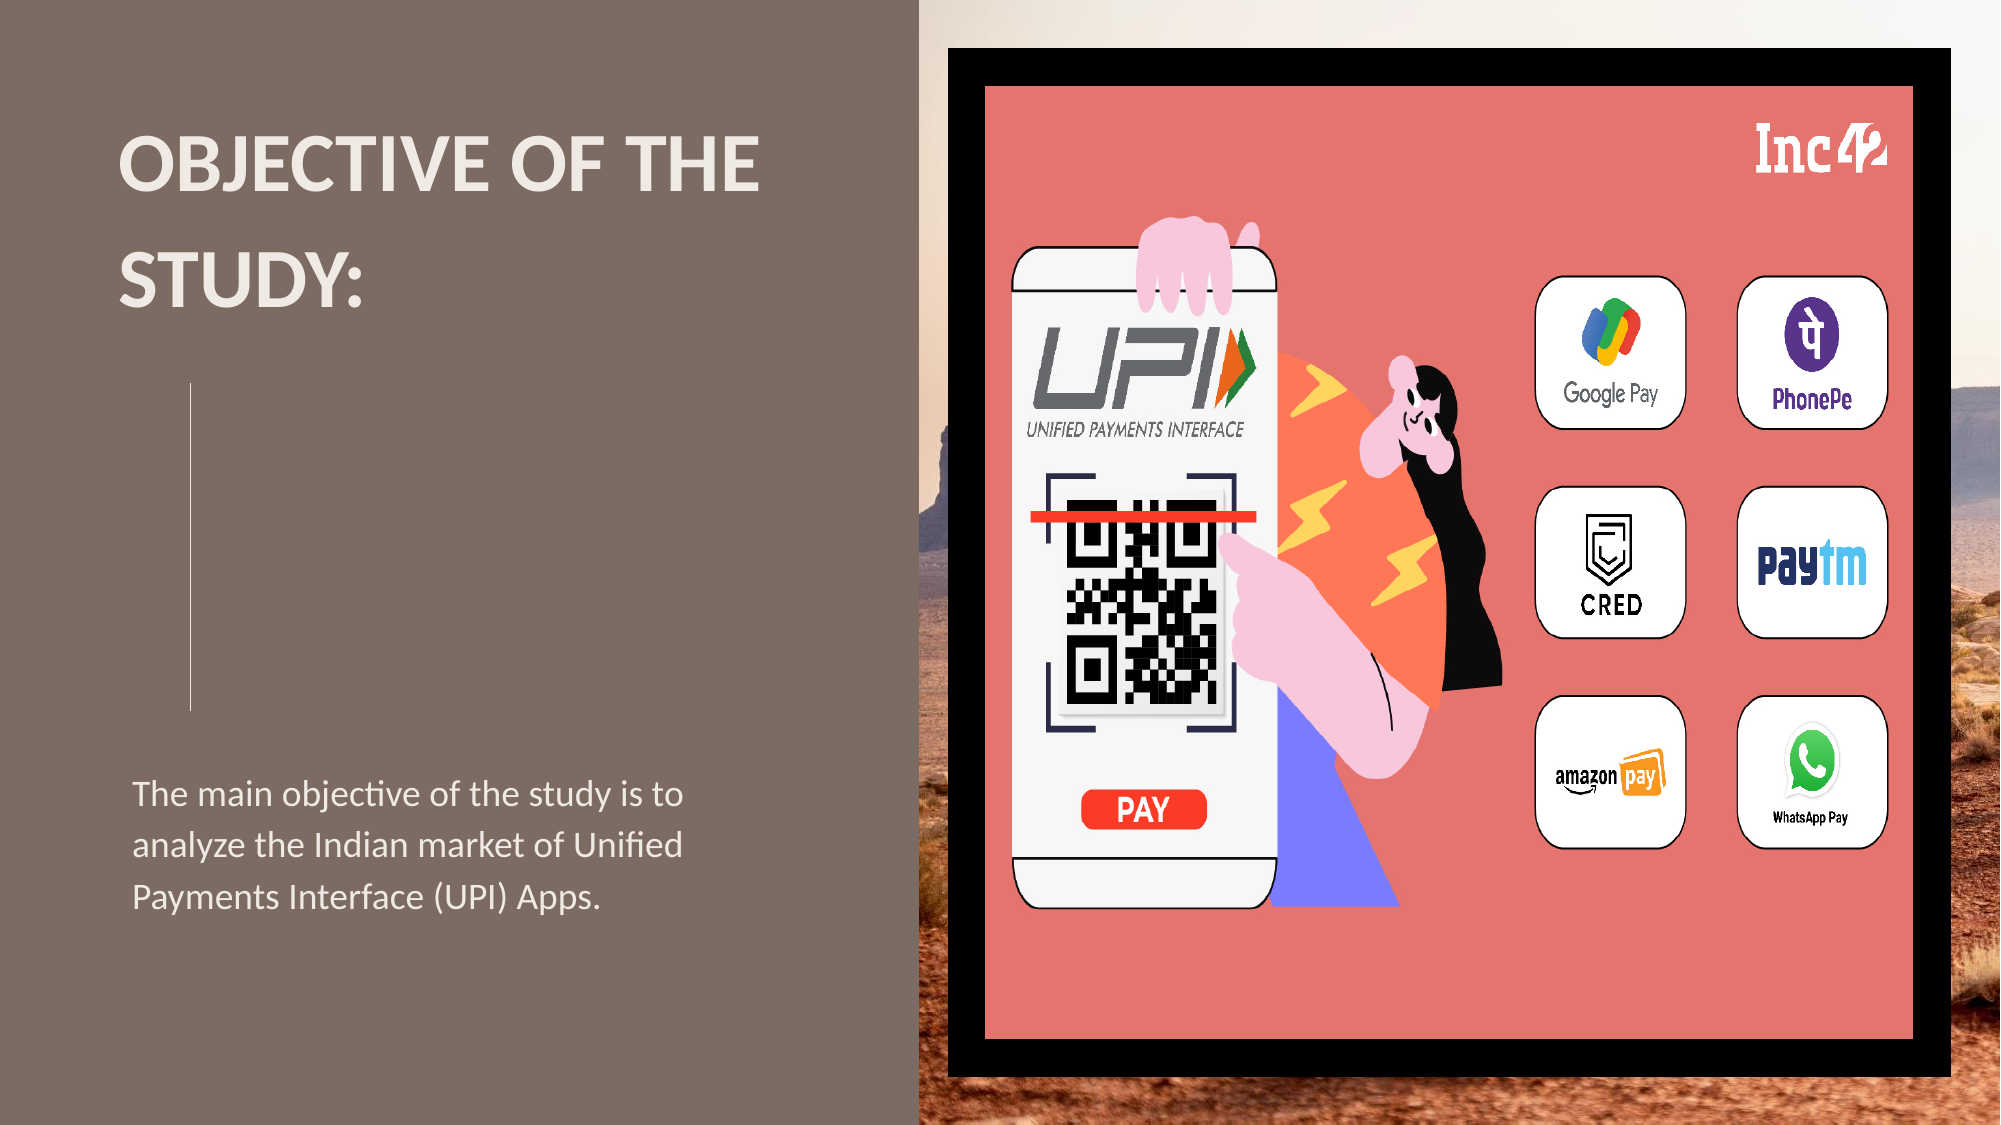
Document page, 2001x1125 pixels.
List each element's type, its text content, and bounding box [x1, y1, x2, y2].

picture [919, 0, 2000, 1125]
title OBJECTIVE OF THE STUDY: [118, 83, 771, 333]
list The main objective of the study is to analyze the Indian market of Unified Payments Interface (UPI) Apps. [132, 754, 785, 1003]
